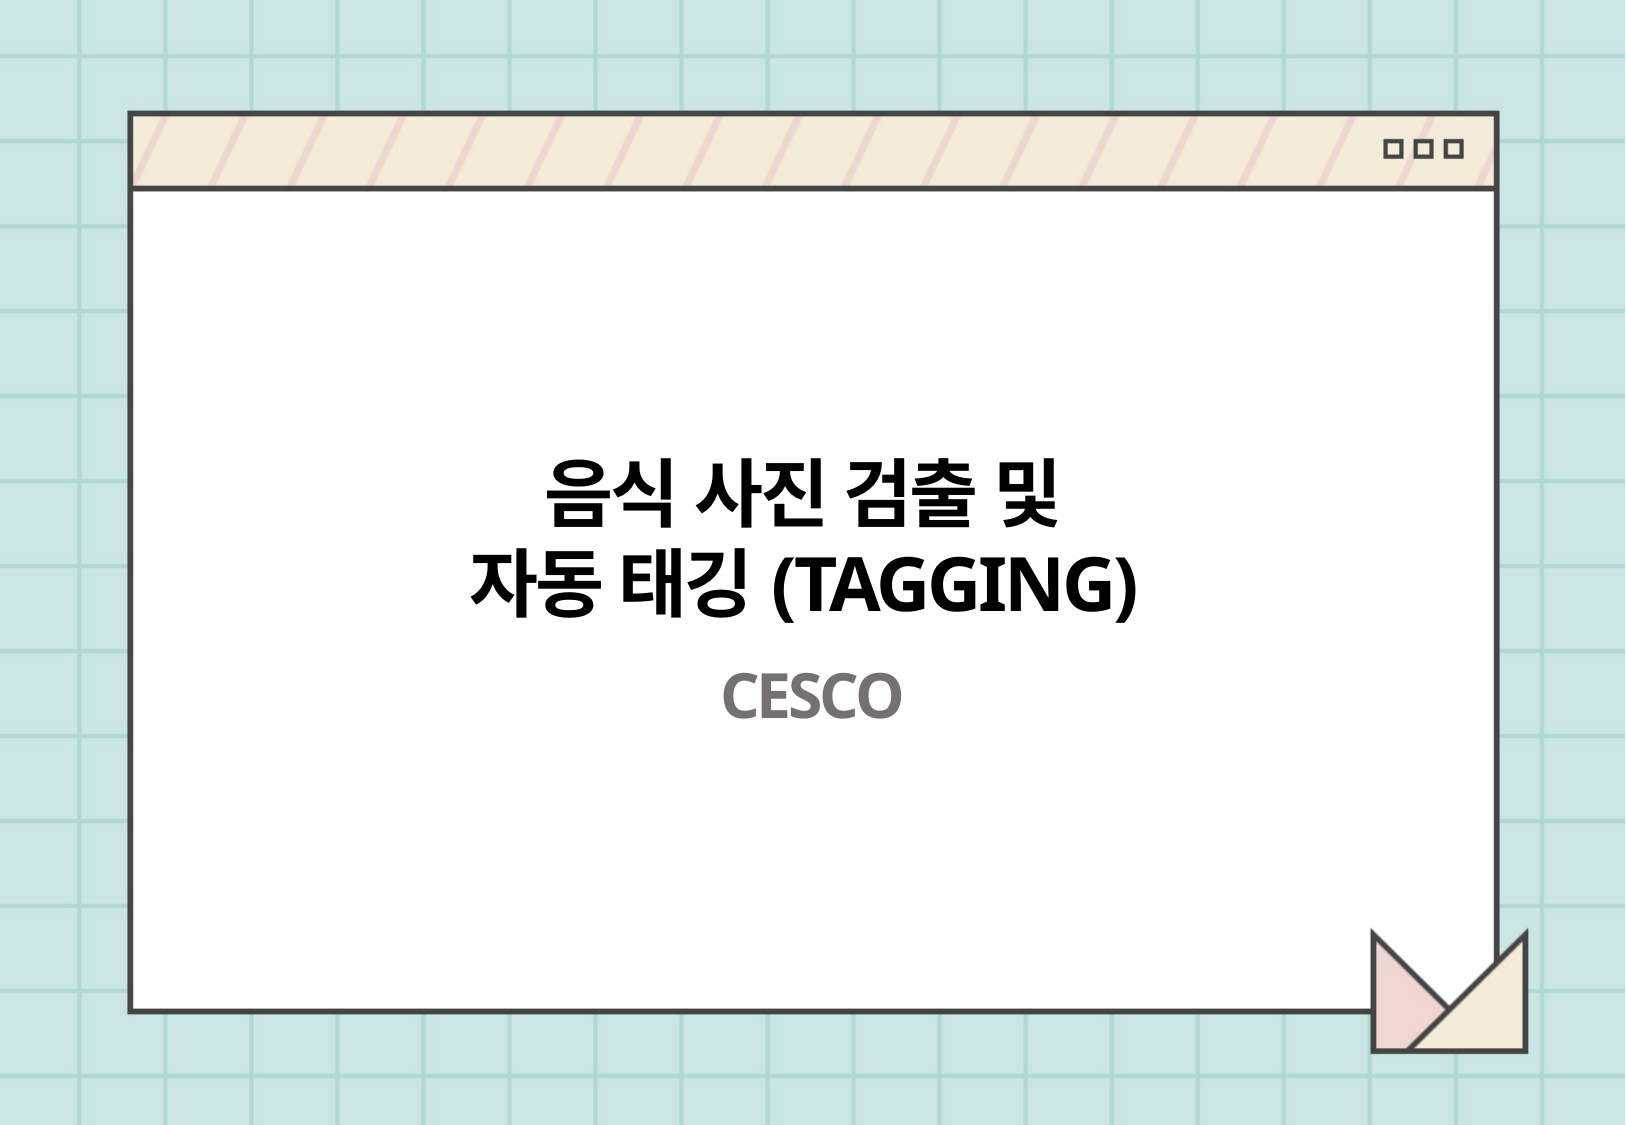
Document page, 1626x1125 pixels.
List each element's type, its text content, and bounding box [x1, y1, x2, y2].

picture [0, 0, 1626, 1125]
text_box 음식 사진 검출 및 자동 태깅(TAGGING) [175, 439, 1450, 635]
text_box CESCO [486, 648, 1139, 739]
